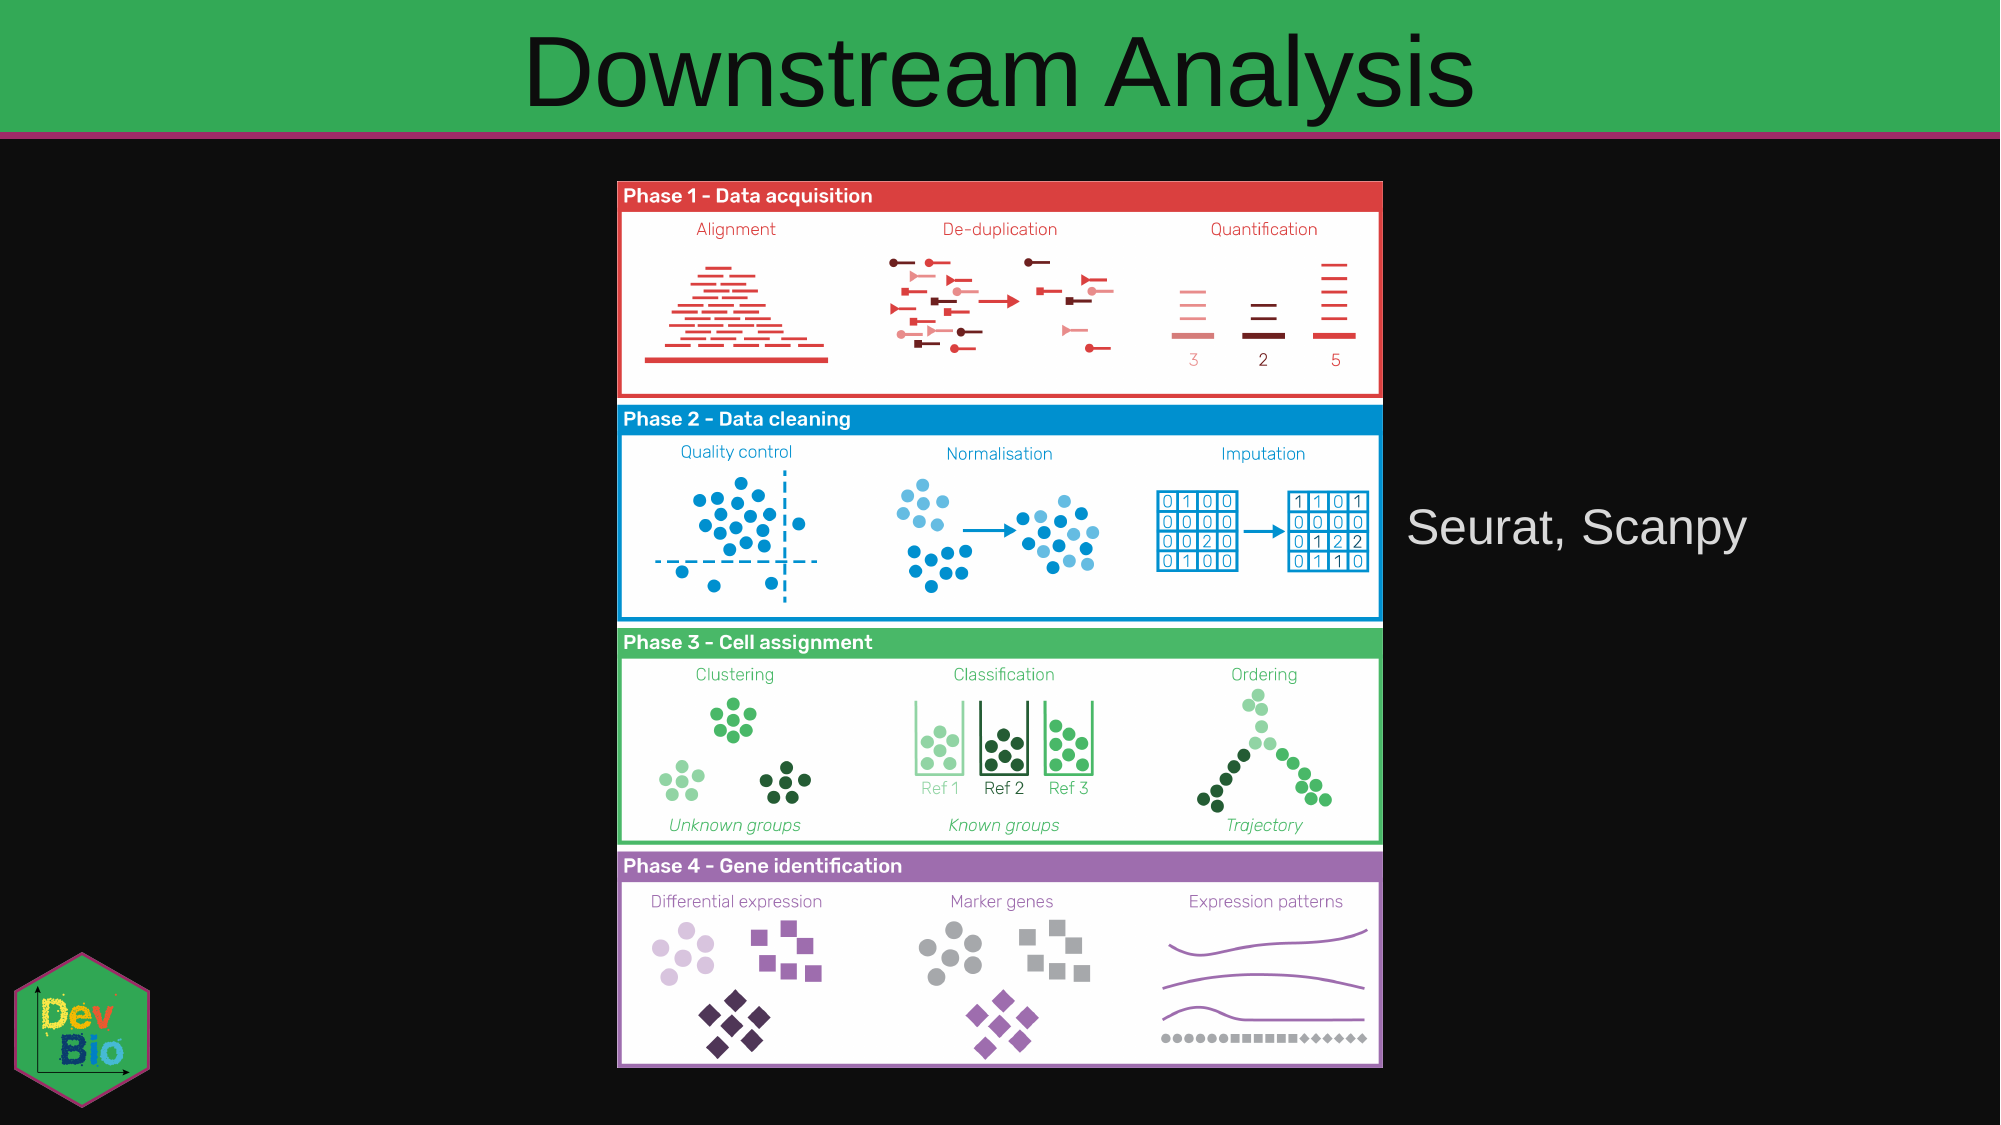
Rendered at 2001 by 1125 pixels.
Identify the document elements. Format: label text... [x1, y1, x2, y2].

picture [798, 416, 806, 425]
picture [622, 436, 1378, 616]
picture [721, 412, 731, 425]
picture [754, 418, 762, 425]
picture [770, 416, 778, 425]
picture [734, 416, 742, 425]
picture [745, 412, 751, 425]
text_box Seurat, Scanpy [1391, 486, 1923, 562]
picture [638, 412, 647, 425]
picture [14, 951, 150, 1108]
picture [828, 416, 837, 425]
title Downstream Analysis [0, 0, 2000, 132]
picture [811, 416, 819, 425]
picture [616, 181, 1383, 1068]
picture [625, 412, 635, 425]
picture [840, 416, 849, 427]
picture [787, 416, 793, 425]
picture [651, 416, 659, 425]
picture [672, 418, 679, 425]
picture [689, 412, 698, 425]
